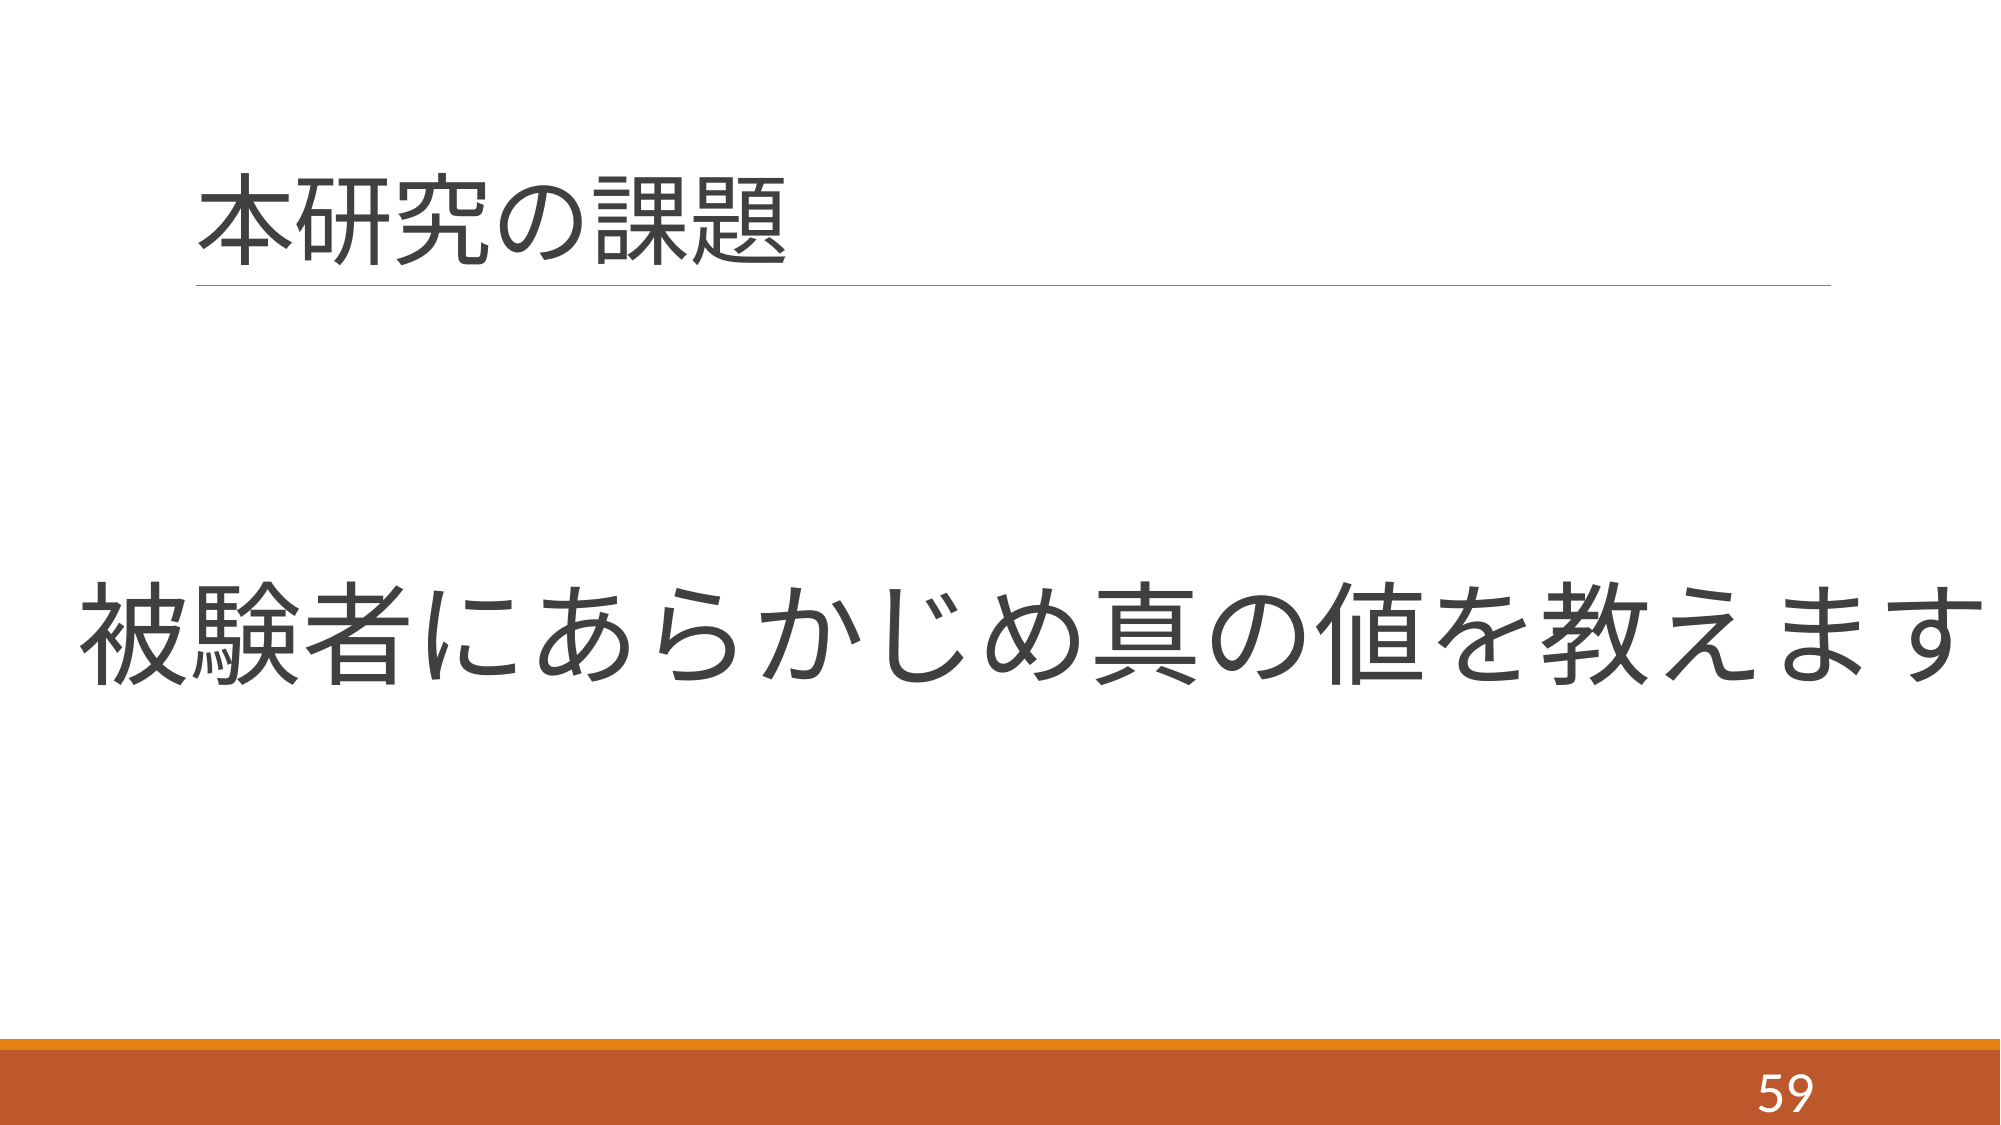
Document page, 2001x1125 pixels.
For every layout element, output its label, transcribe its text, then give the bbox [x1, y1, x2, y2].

text_box 被験者にあらかじめ真の値を教えます [62, 557, 2000, 707]
title 本研究の課題 [180, 47, 1830, 285]
slide_number 58 [1414, 1059, 1830, 1120]
